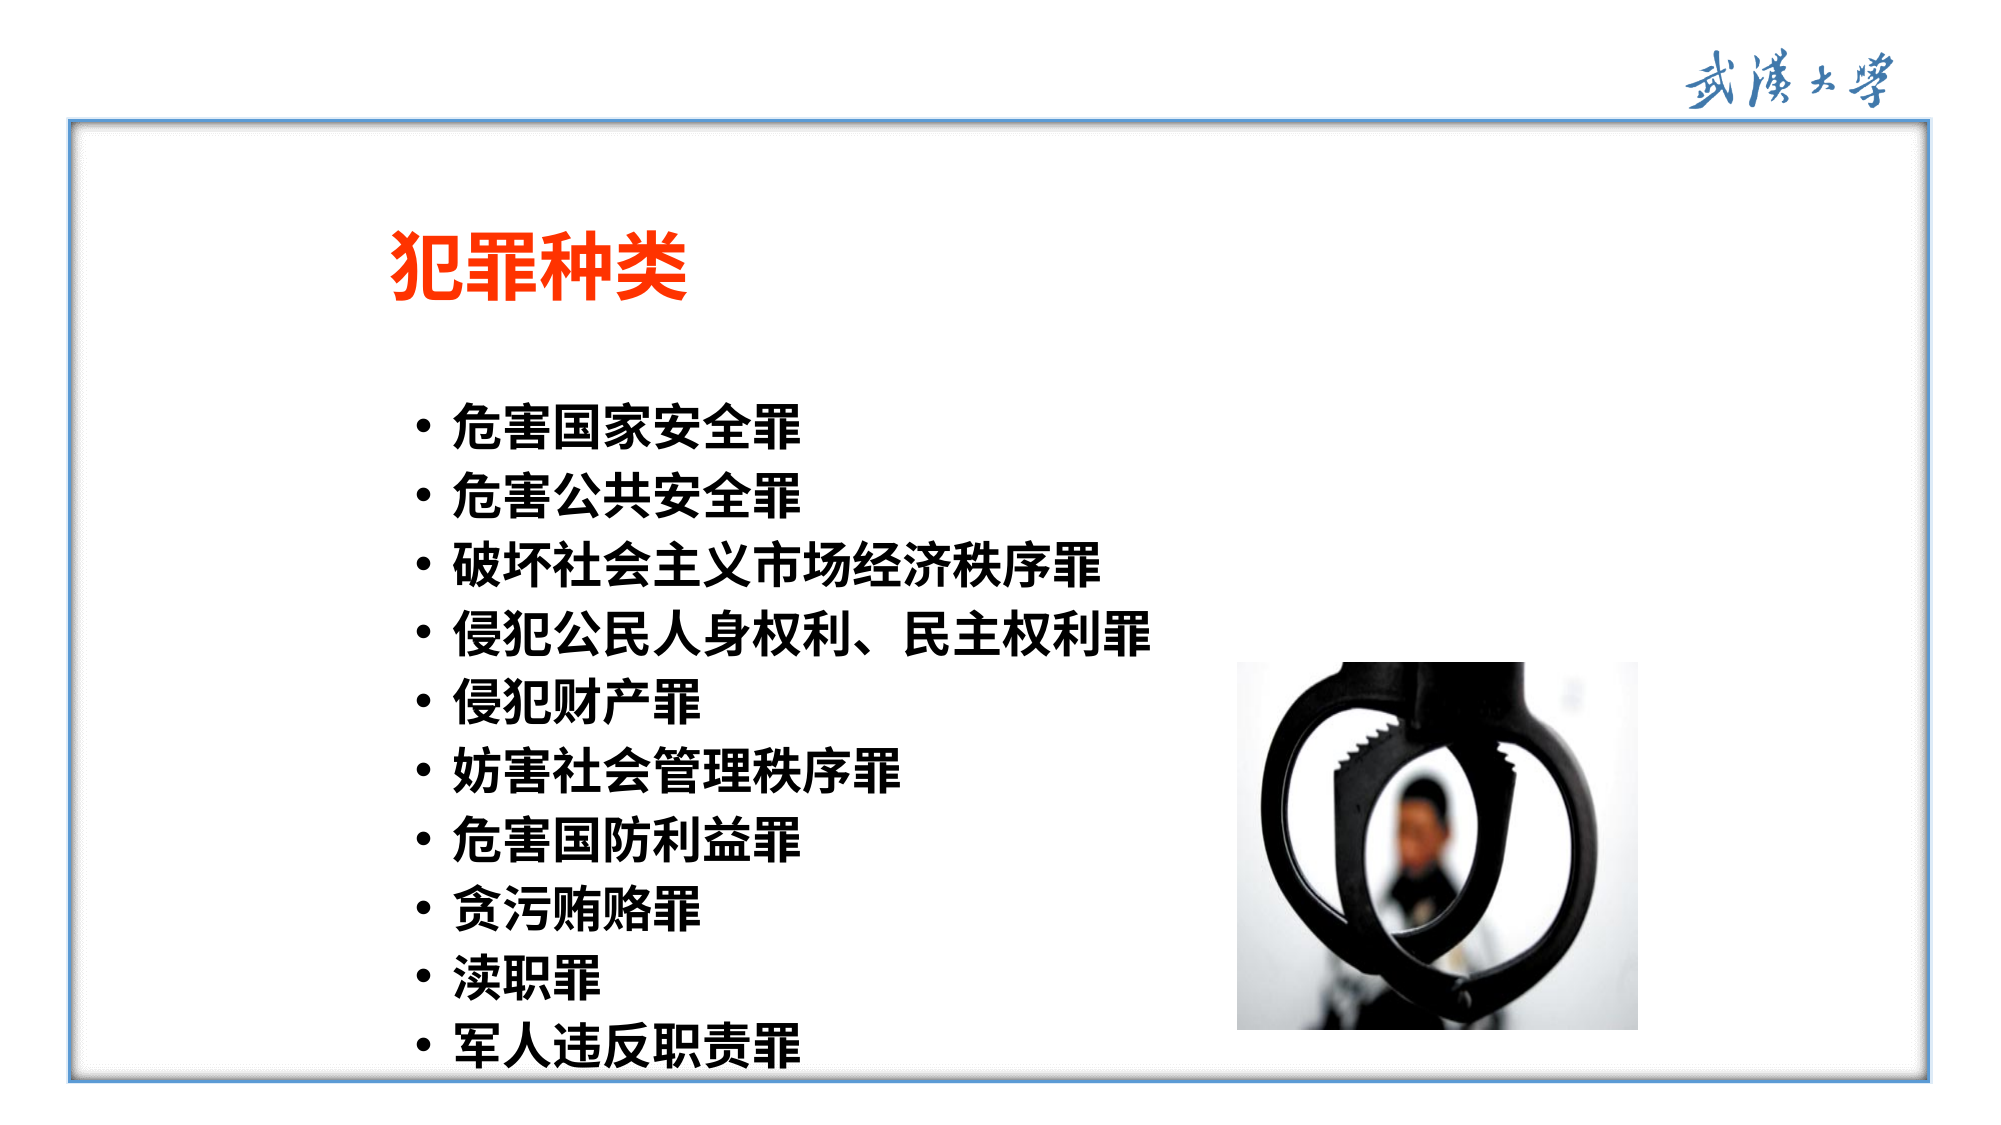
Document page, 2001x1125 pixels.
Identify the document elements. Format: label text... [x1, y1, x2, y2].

picture [66, 117, 1933, 1084]
text_box 犯罪种类 [374, 212, 975, 318]
list 危害国家安全罪 危害公共安全罪 破坏社会主义市场经济秩序罪 侵犯公民人身权利、民主权利罪 侵犯财产罪 妨害社会管理秩序罪 危害国防利益罪 贪污贿赂罪 渎职罪 军人违反职责罪 [399, 399, 1238, 1125]
